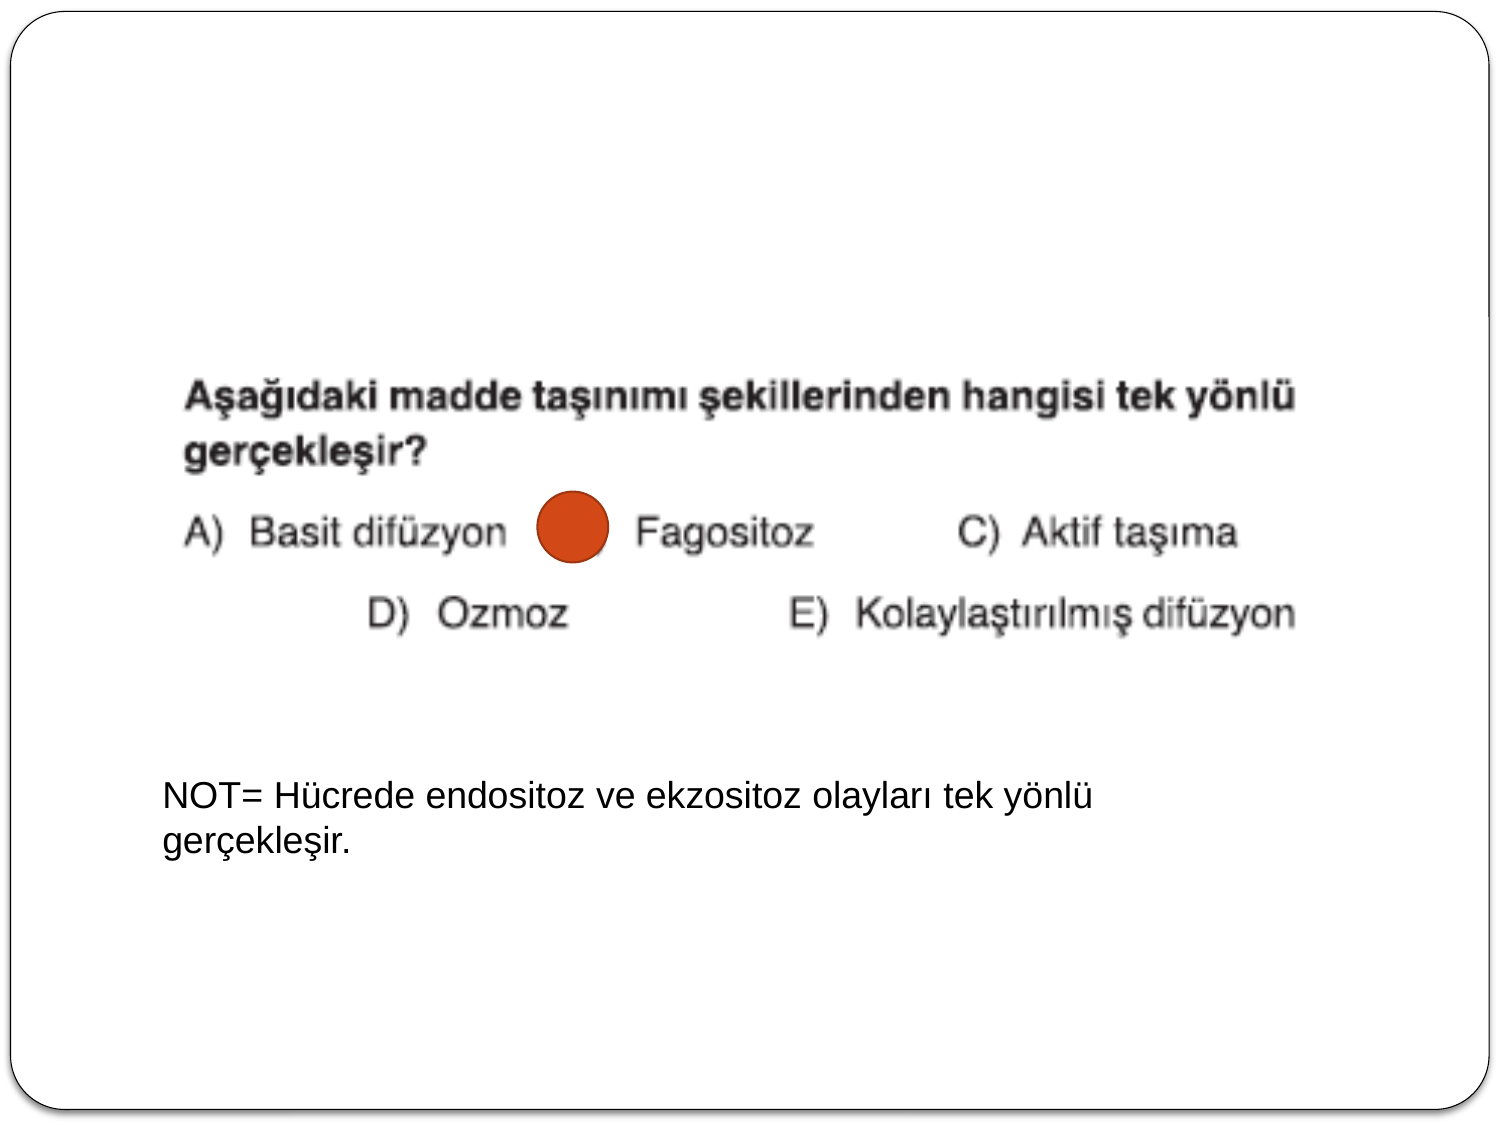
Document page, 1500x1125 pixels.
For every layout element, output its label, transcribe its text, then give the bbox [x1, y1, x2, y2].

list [159, 361, 1341, 701]
text_box NOT= Hücrede endositoz ve ekzositoz olayları tek yönlü gerçekleşir. [147, 763, 1306, 868]
